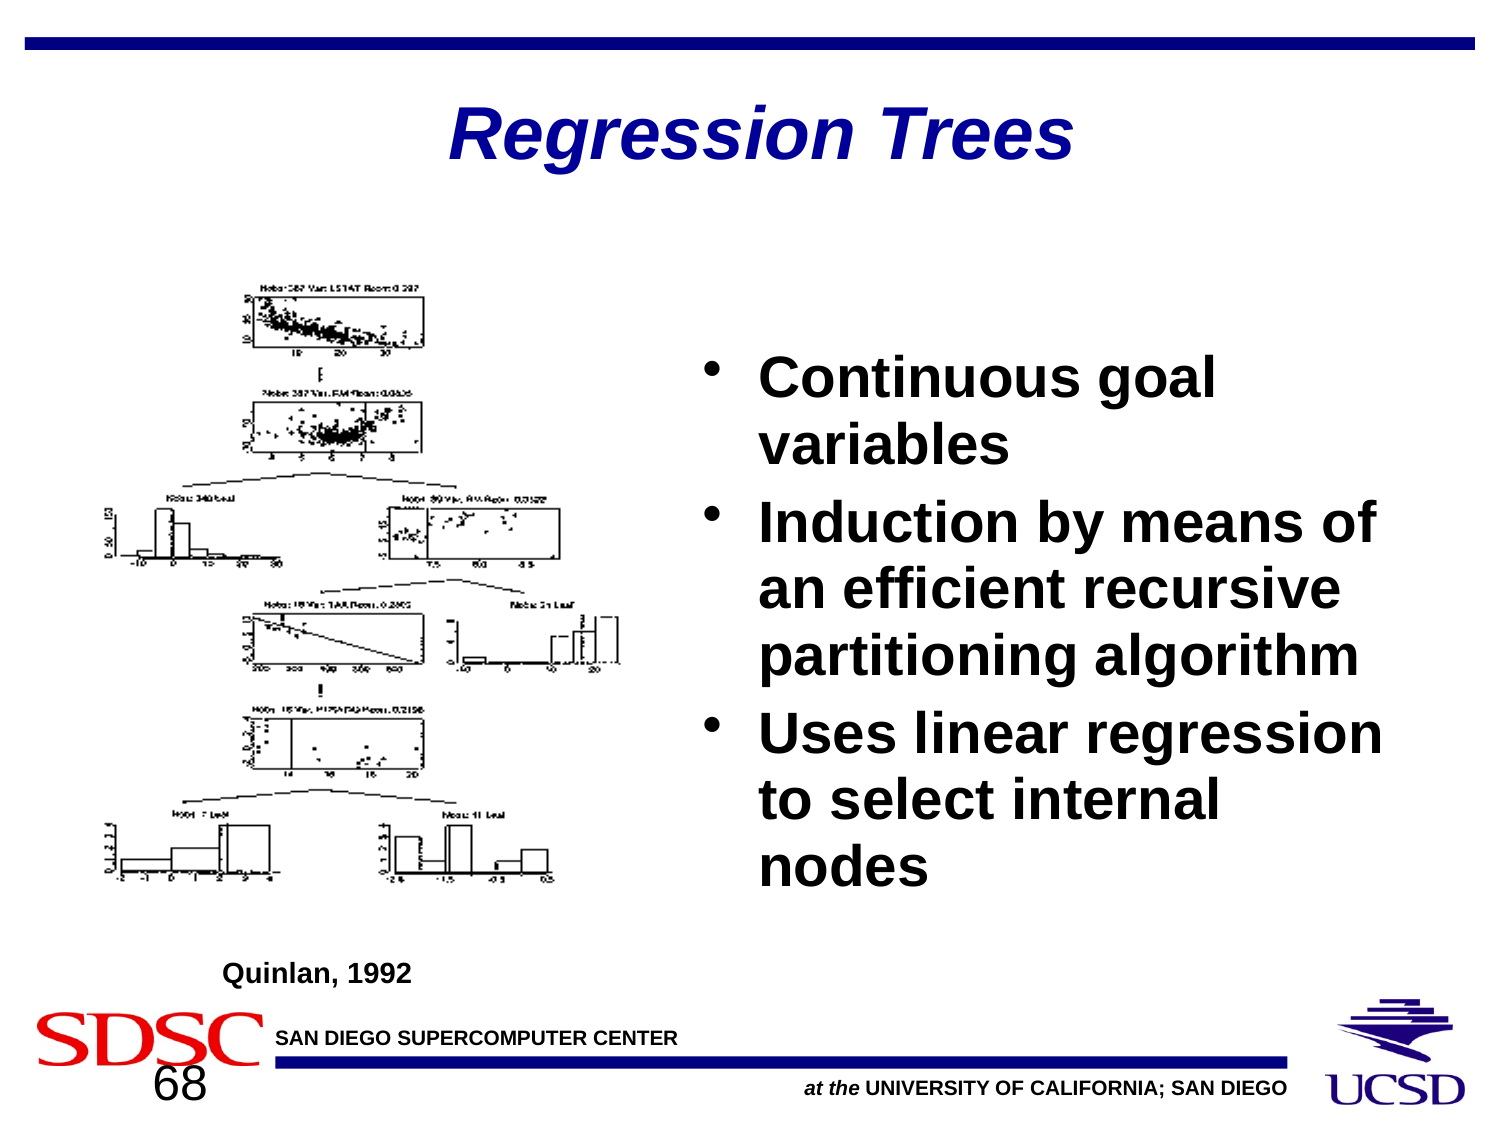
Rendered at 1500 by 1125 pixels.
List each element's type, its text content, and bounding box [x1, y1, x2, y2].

slide_number 68 [23, 1043, 337, 1119]
picture [74, 224, 664, 951]
title Regression Trees [62, 81, 1463, 188]
picture [37, 1012, 79, 1043]
picture [1325, 999, 1465, 1105]
text_box Quinlan, 1992 [79, 960, 555, 1047]
list Continuous goal variables Induction by means of an efficient recursive partitioning algorithm Uses linear regression to select internal nodes [687, 337, 1401, 994]
